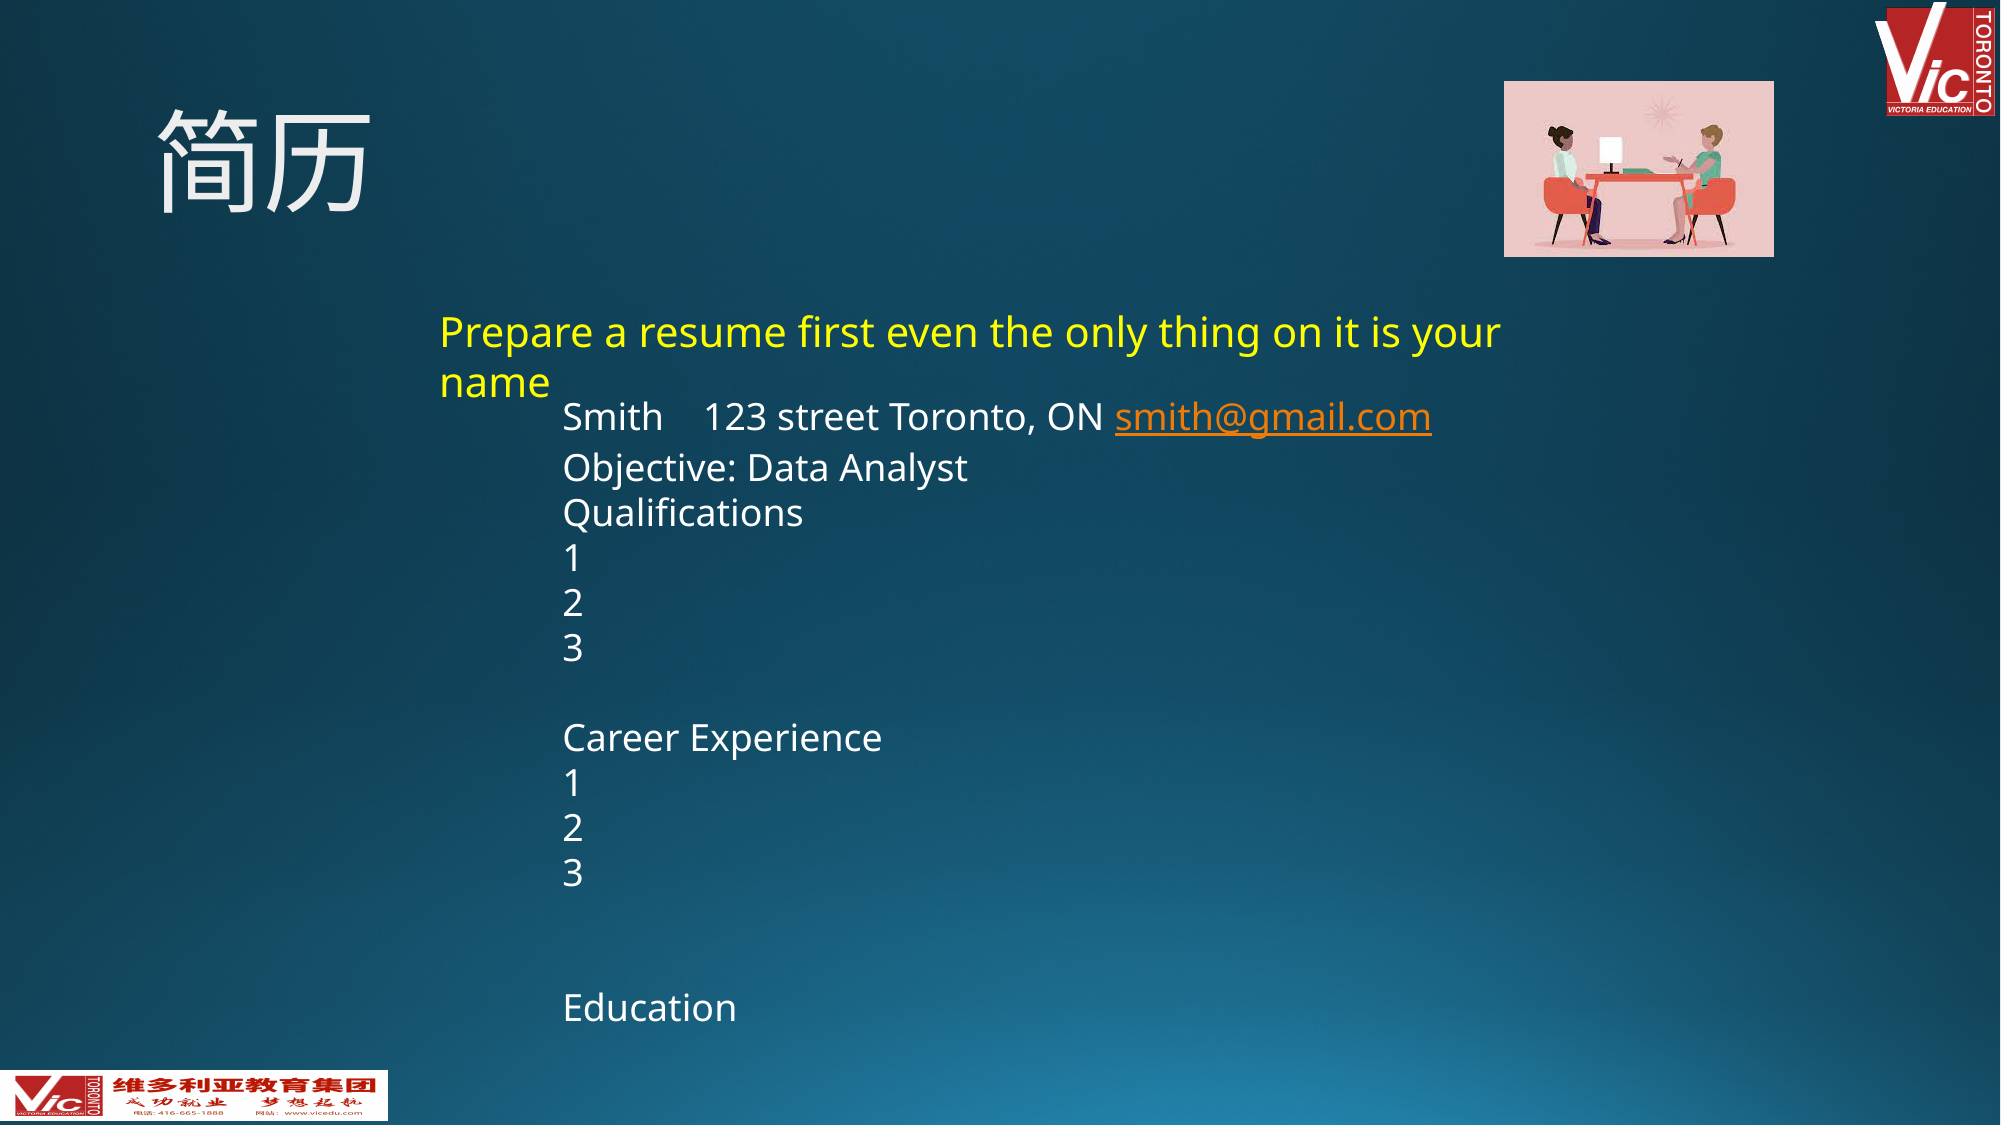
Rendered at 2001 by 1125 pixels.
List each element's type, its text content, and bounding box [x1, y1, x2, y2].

text_box 简历 [137, 59, 1863, 278]
text_box Prepare a resume first even the only thing on it is your name [424, 298, 1601, 414]
picture [0, 0, 2001, 1125]
text_box Smith 123 street Toronto, ON smith@gmail.com Objective: Data Analyst Qualifications 1 2 3 Career Experience 1 2 3 Education [547, 385, 1572, 1082]
